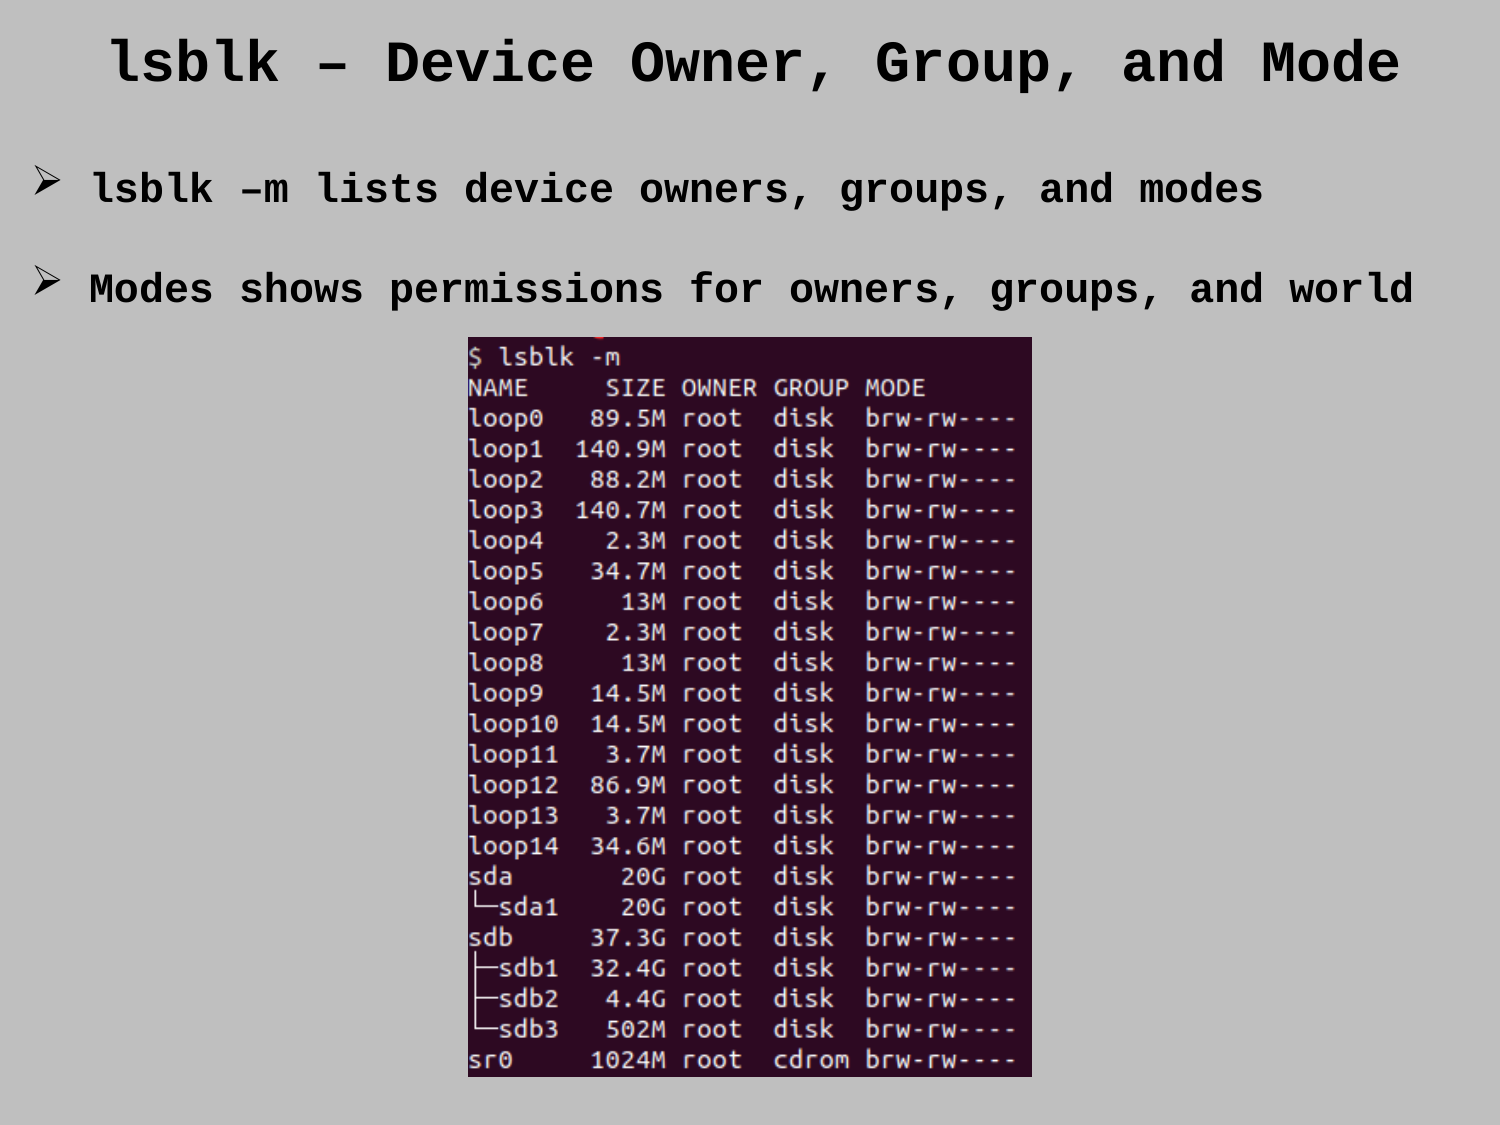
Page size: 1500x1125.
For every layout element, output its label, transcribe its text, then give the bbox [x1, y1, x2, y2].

text_box lsblk – Device Owner, Group, and Mode [85, 9, 1421, 106]
text_box lsblk –m lists device owners, groups, and modes Modes shows permissions for owners, groups, and world [16, 153, 1477, 336]
picture [468, 336, 1032, 1077]
